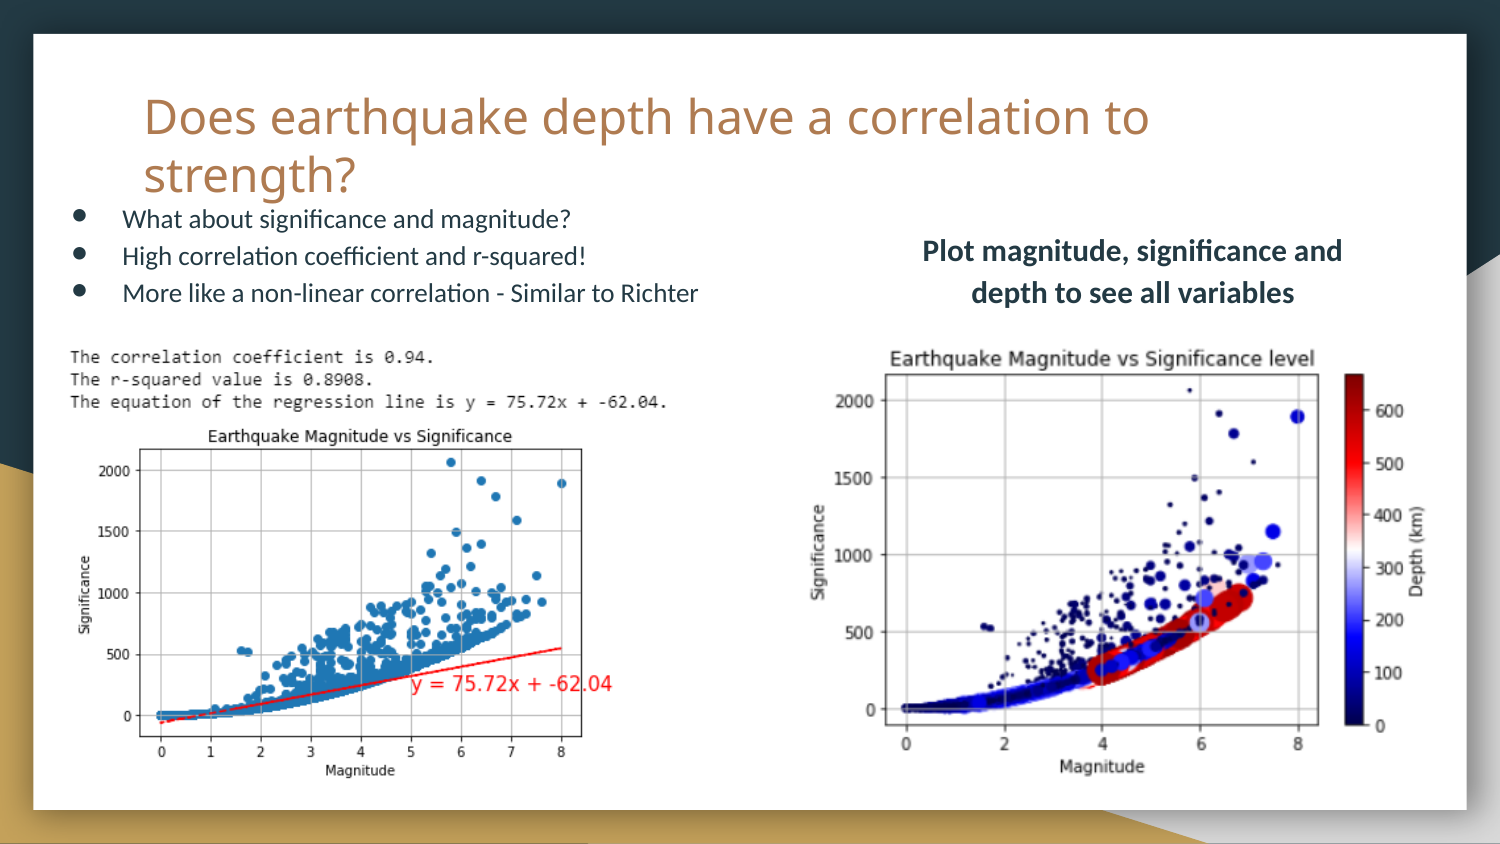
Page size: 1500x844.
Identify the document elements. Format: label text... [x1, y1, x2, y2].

list What about significance and magnitude? High correlation coefficient and r-squared! More like a non-linear correlation - Similar to Richter [32, 181, 739, 365]
list Plot magnitude, significance and depth to see all variables [831, 209, 1360, 322]
picture [769, 323, 1450, 794]
title Does earthquake depth have a correlation to strength? [128, 71, 1360, 229]
picture [59, 342, 698, 798]
